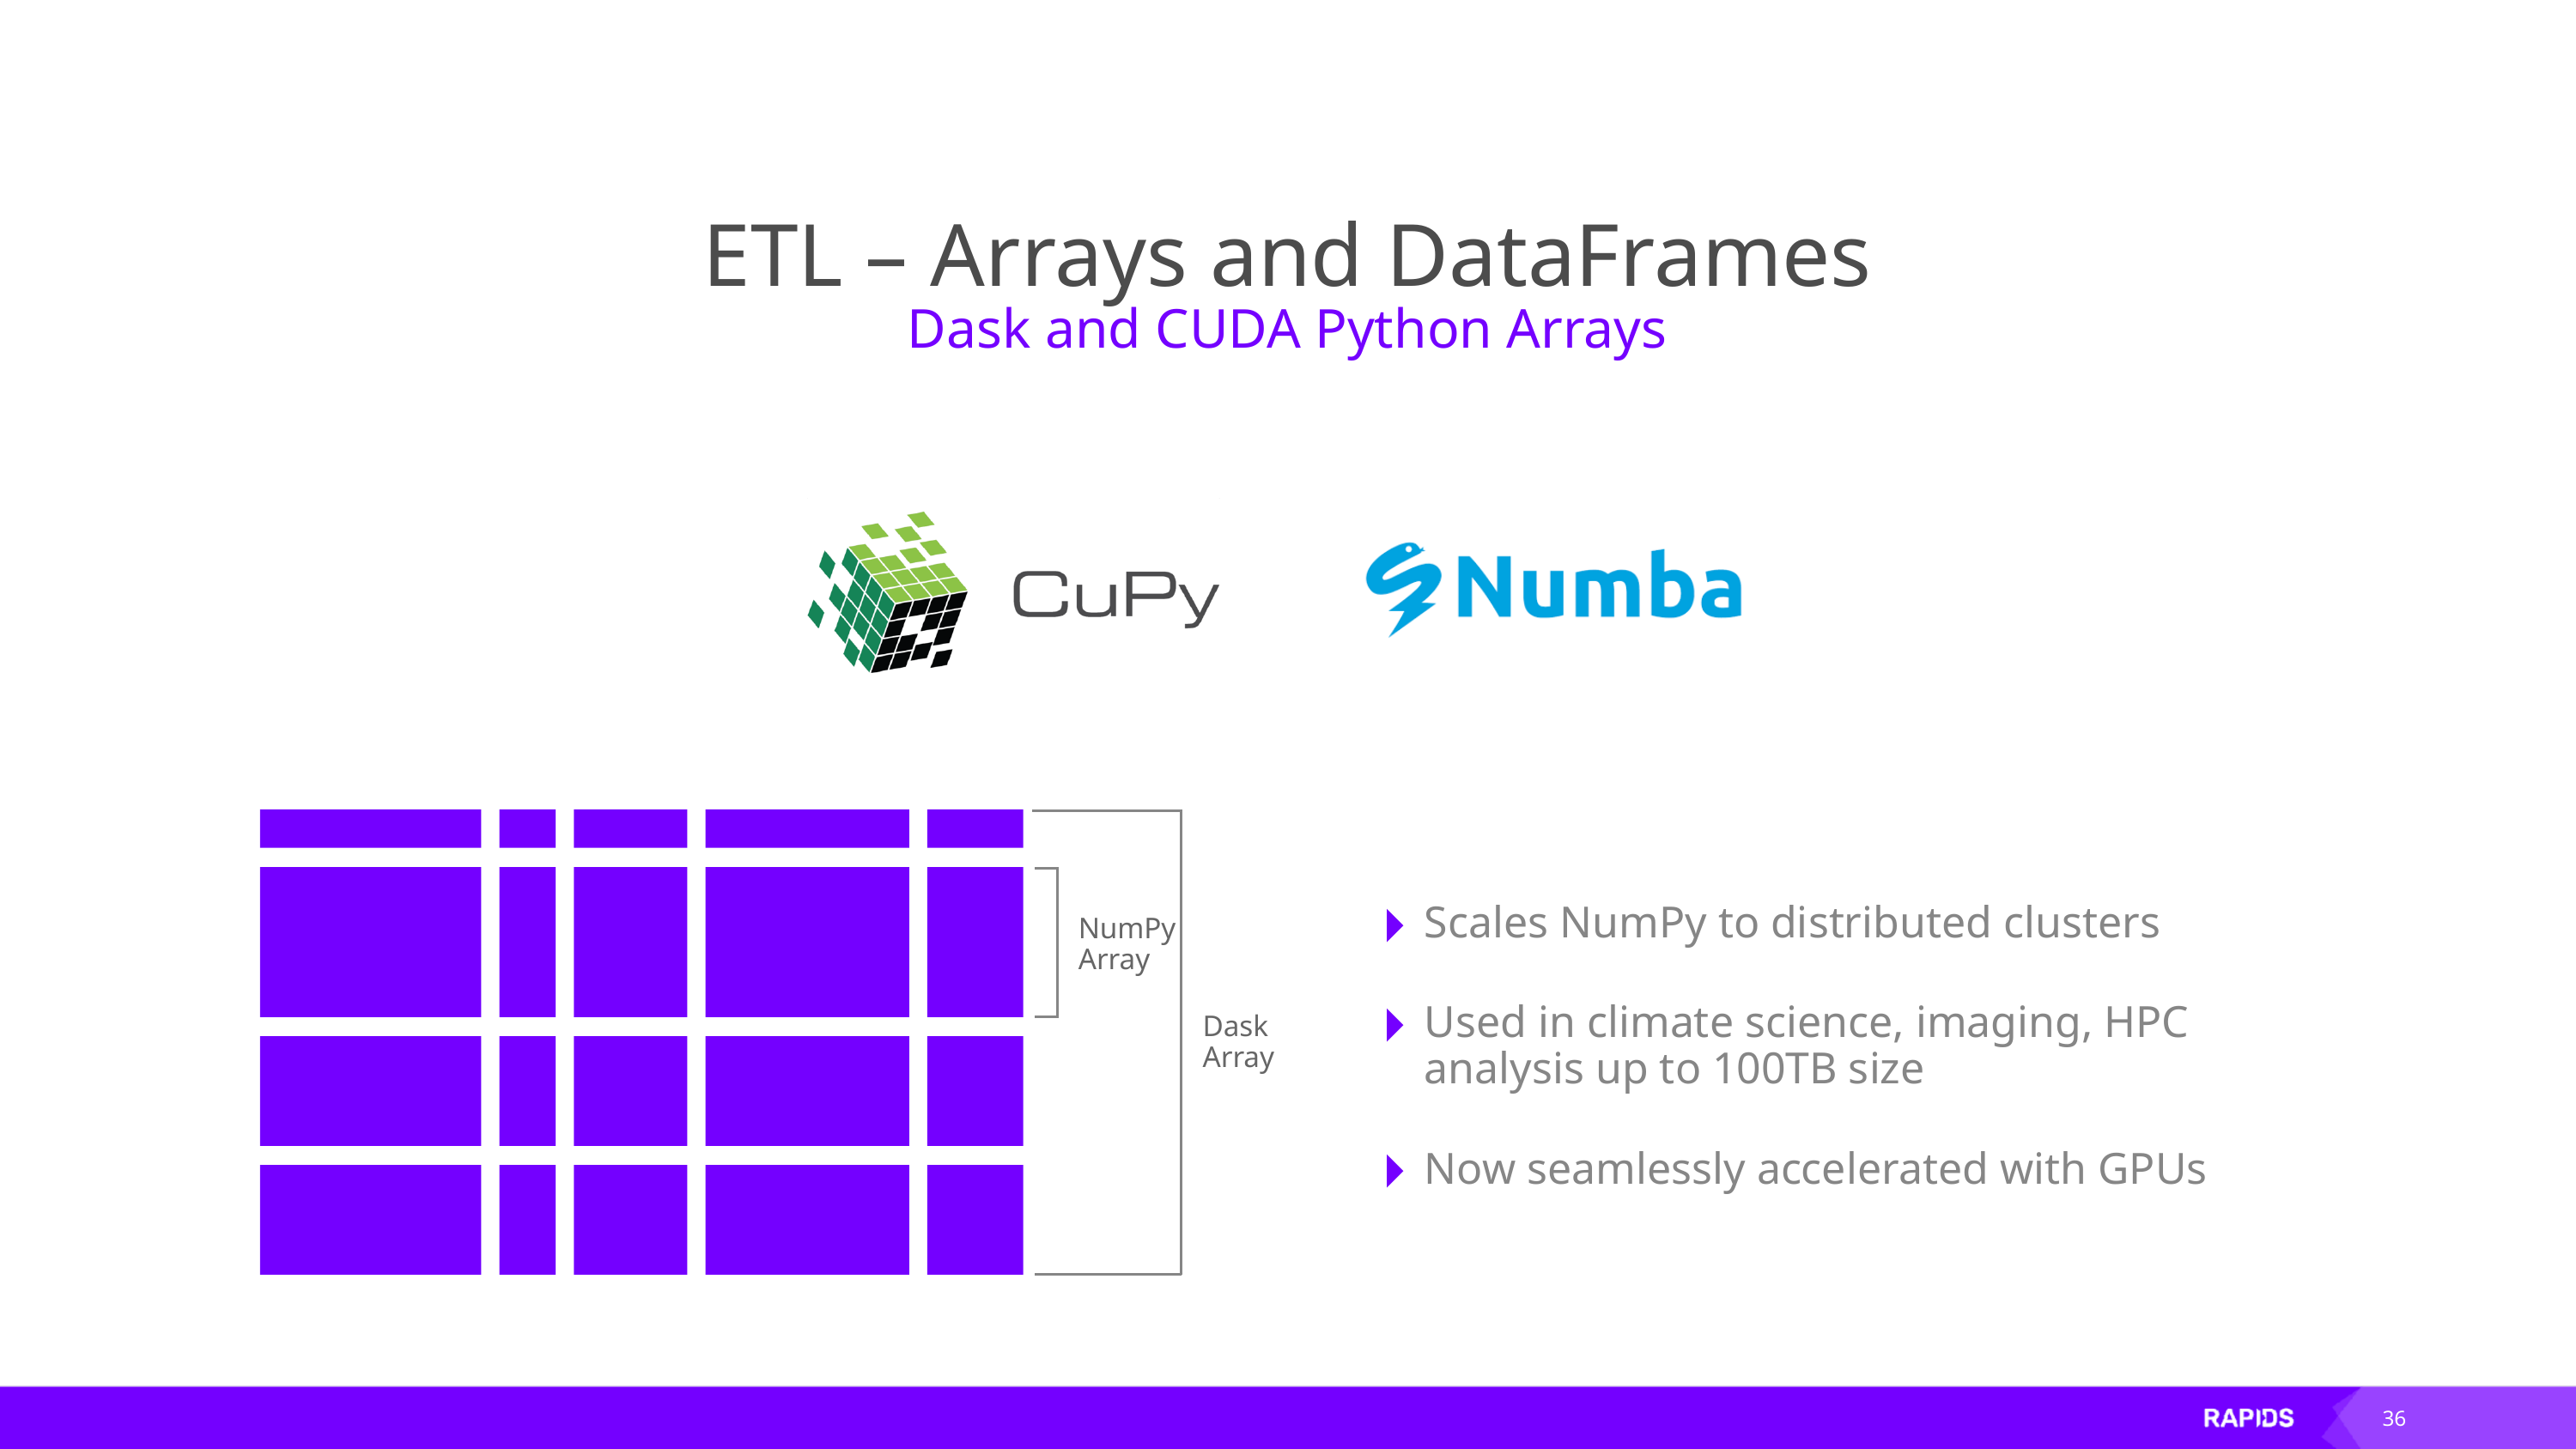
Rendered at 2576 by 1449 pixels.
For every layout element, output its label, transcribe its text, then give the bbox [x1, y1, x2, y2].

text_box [259, 809, 1342, 1275]
list Scales NumPy to distributed clusters Used in climate science, imaging, HPC analysis up to 100TB size Now seamlessly accelerated with GPUs [1371, 894, 2442, 1249]
title ETL – Arrays and DataFrames [117, 173, 2459, 295]
picture [0, 0, 2576, 1449]
list Dask and CUDA Python Arrays [117, 295, 2459, 419]
